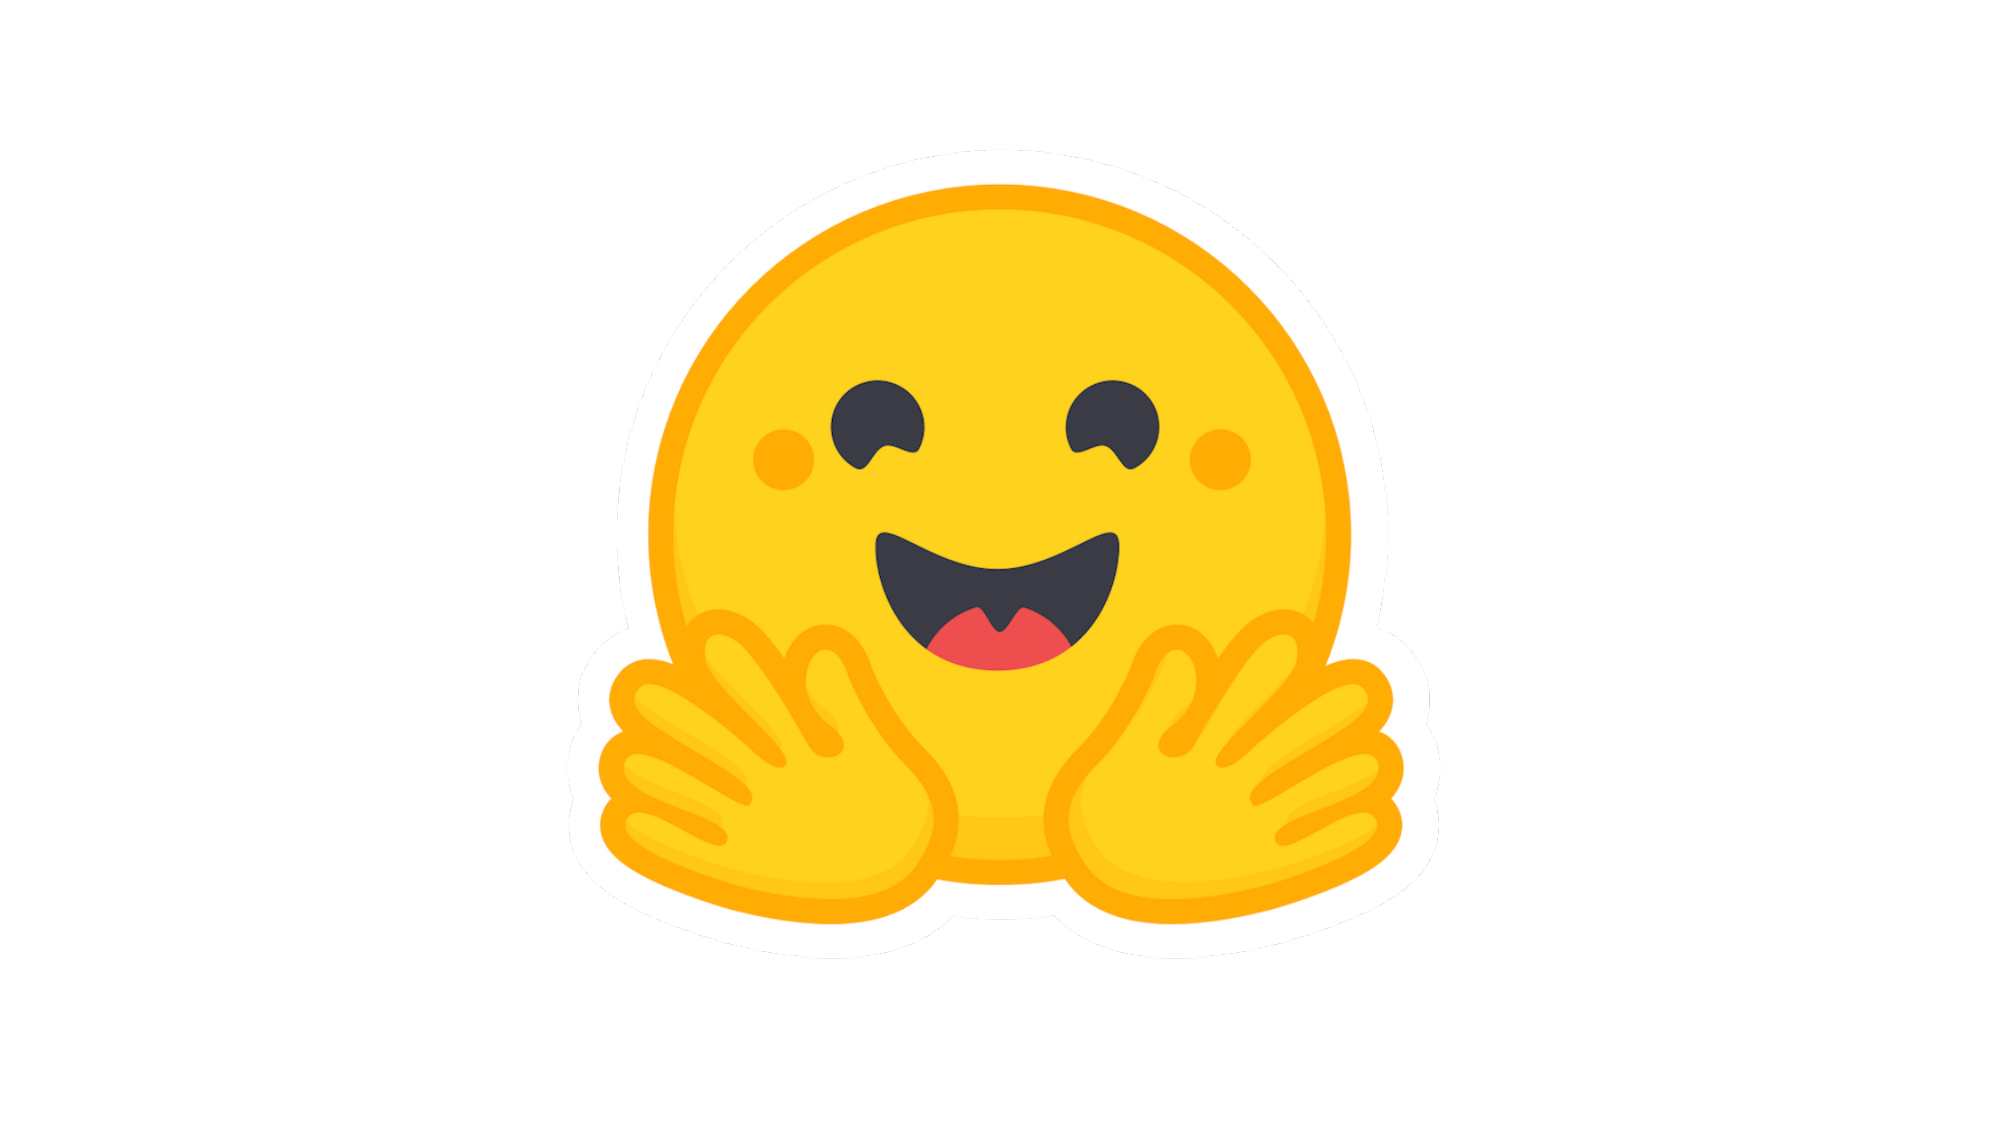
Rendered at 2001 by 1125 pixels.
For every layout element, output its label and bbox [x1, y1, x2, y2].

list [542, 104, 1458, 1020]
